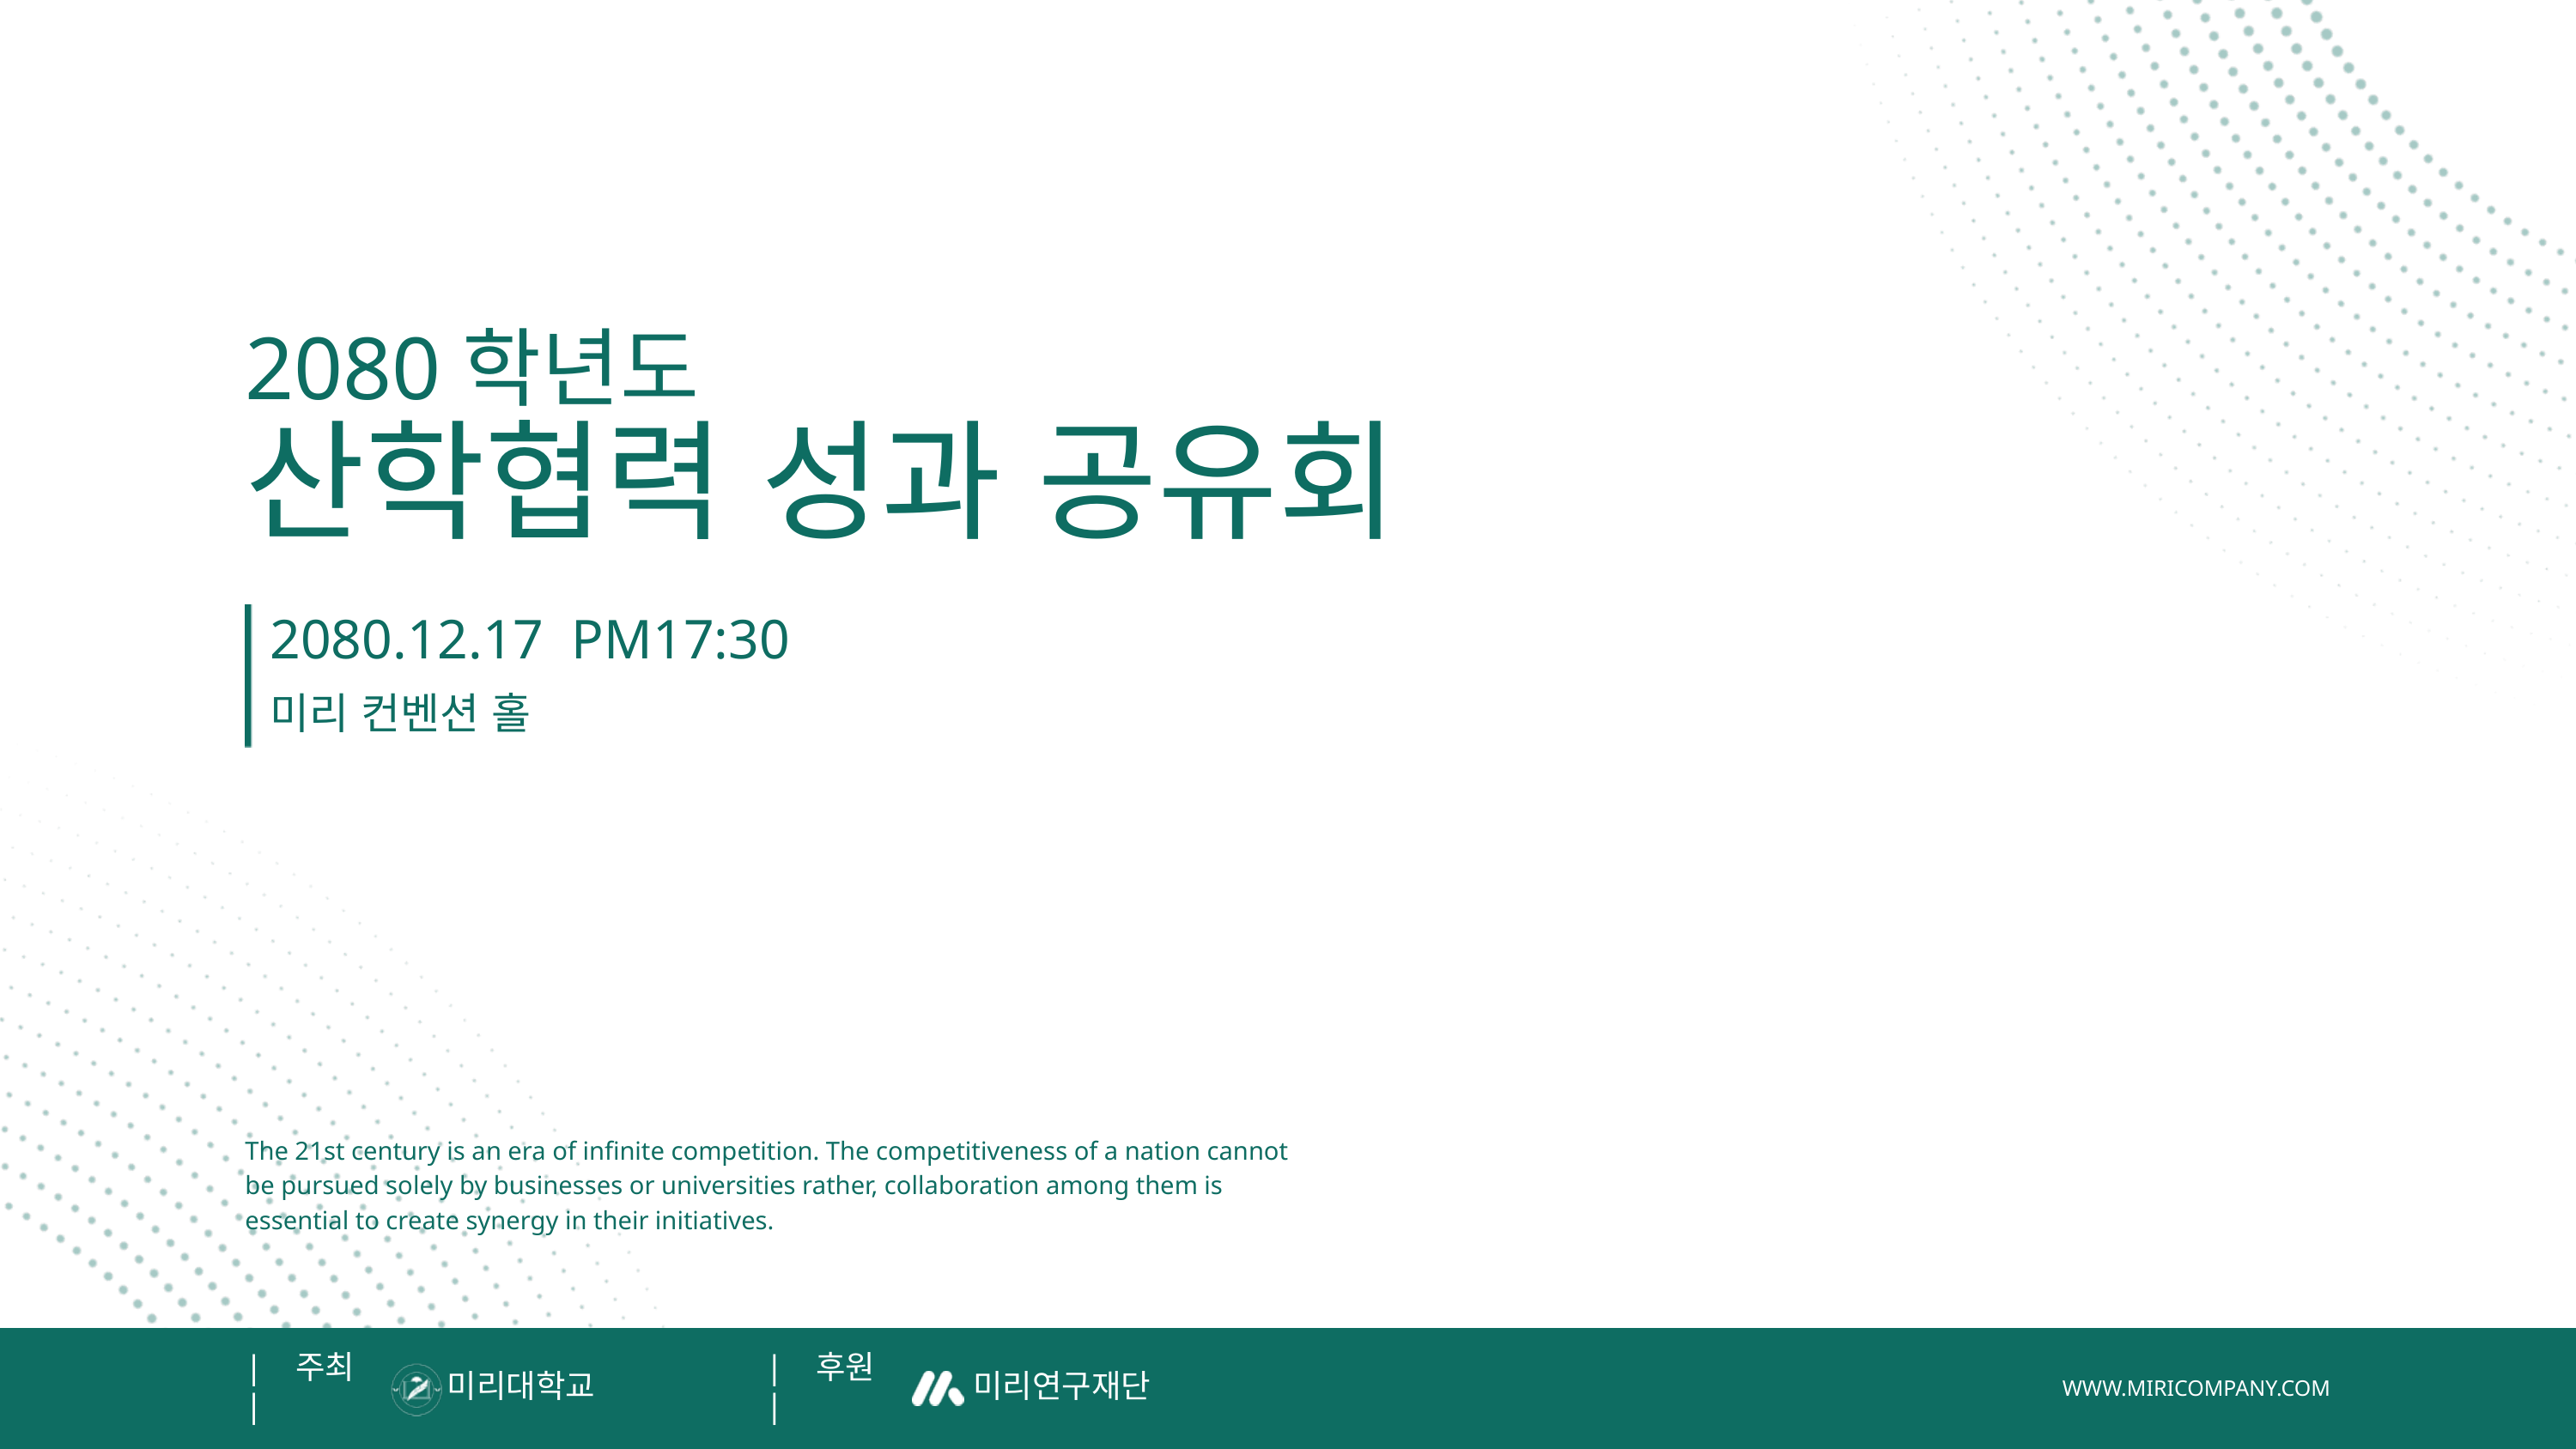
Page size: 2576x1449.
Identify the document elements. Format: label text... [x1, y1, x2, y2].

picture [1832, 0, 2576, 561]
text_box 2080학년도 [245, 309, 1015, 429]
text_box 미리 컨벤션 홀 [270, 684, 981, 744]
picture [245, 603, 252, 748]
text_box The 21st century is an era of infinite competition. The competitiveness of a nation cannot be pursued solely by businesses or universities rather, collaboration among them is essential to create synergy in their initiatives. [722, 1130, 1292, 1236]
text_box 2080.12.17 PM17:30 [270, 603, 982, 678]
text_box 산학협력 성과 공유회 [245, 391, 1476, 574]
picture [0, 888, 2576, 1449]
